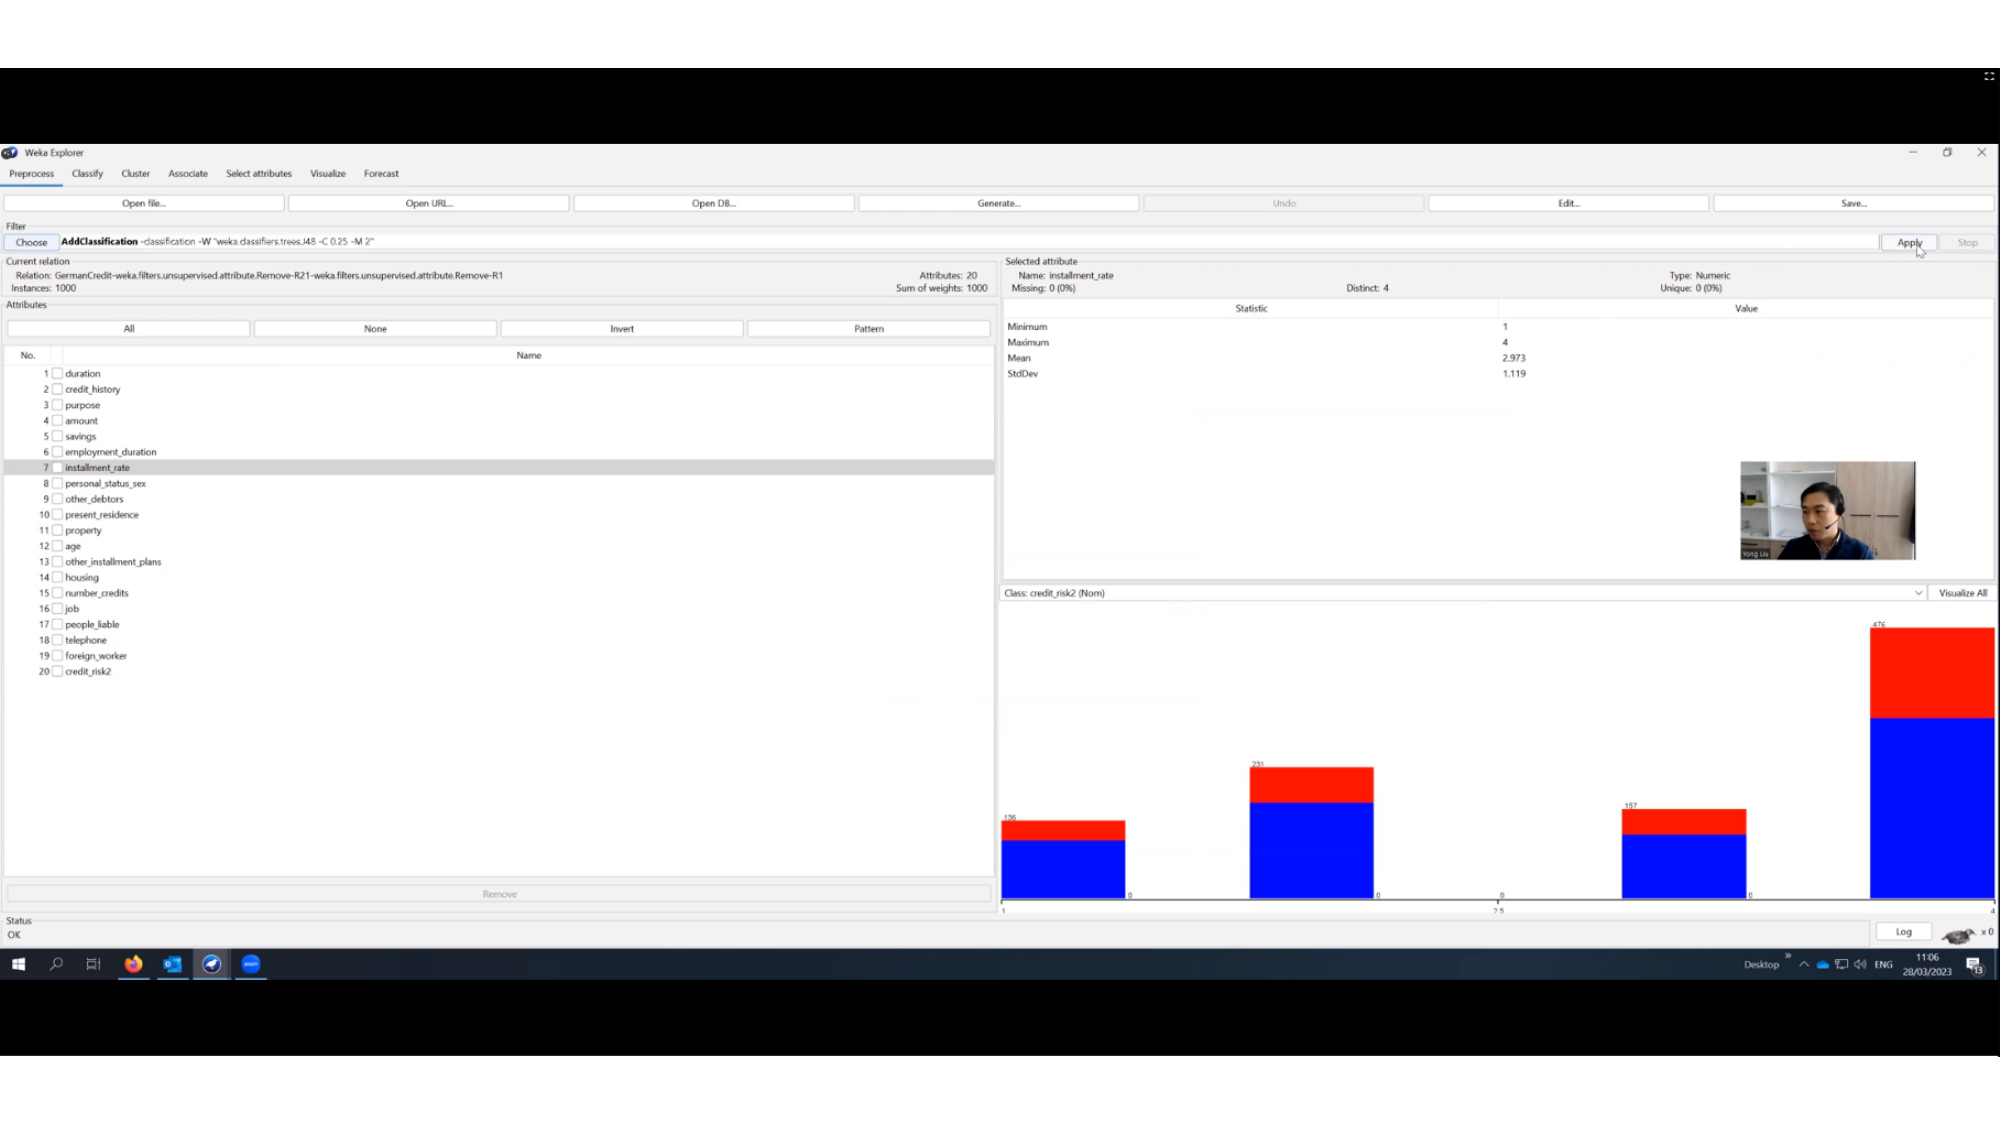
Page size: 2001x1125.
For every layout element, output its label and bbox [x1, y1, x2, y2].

picture [0, 67, 2000, 1058]
